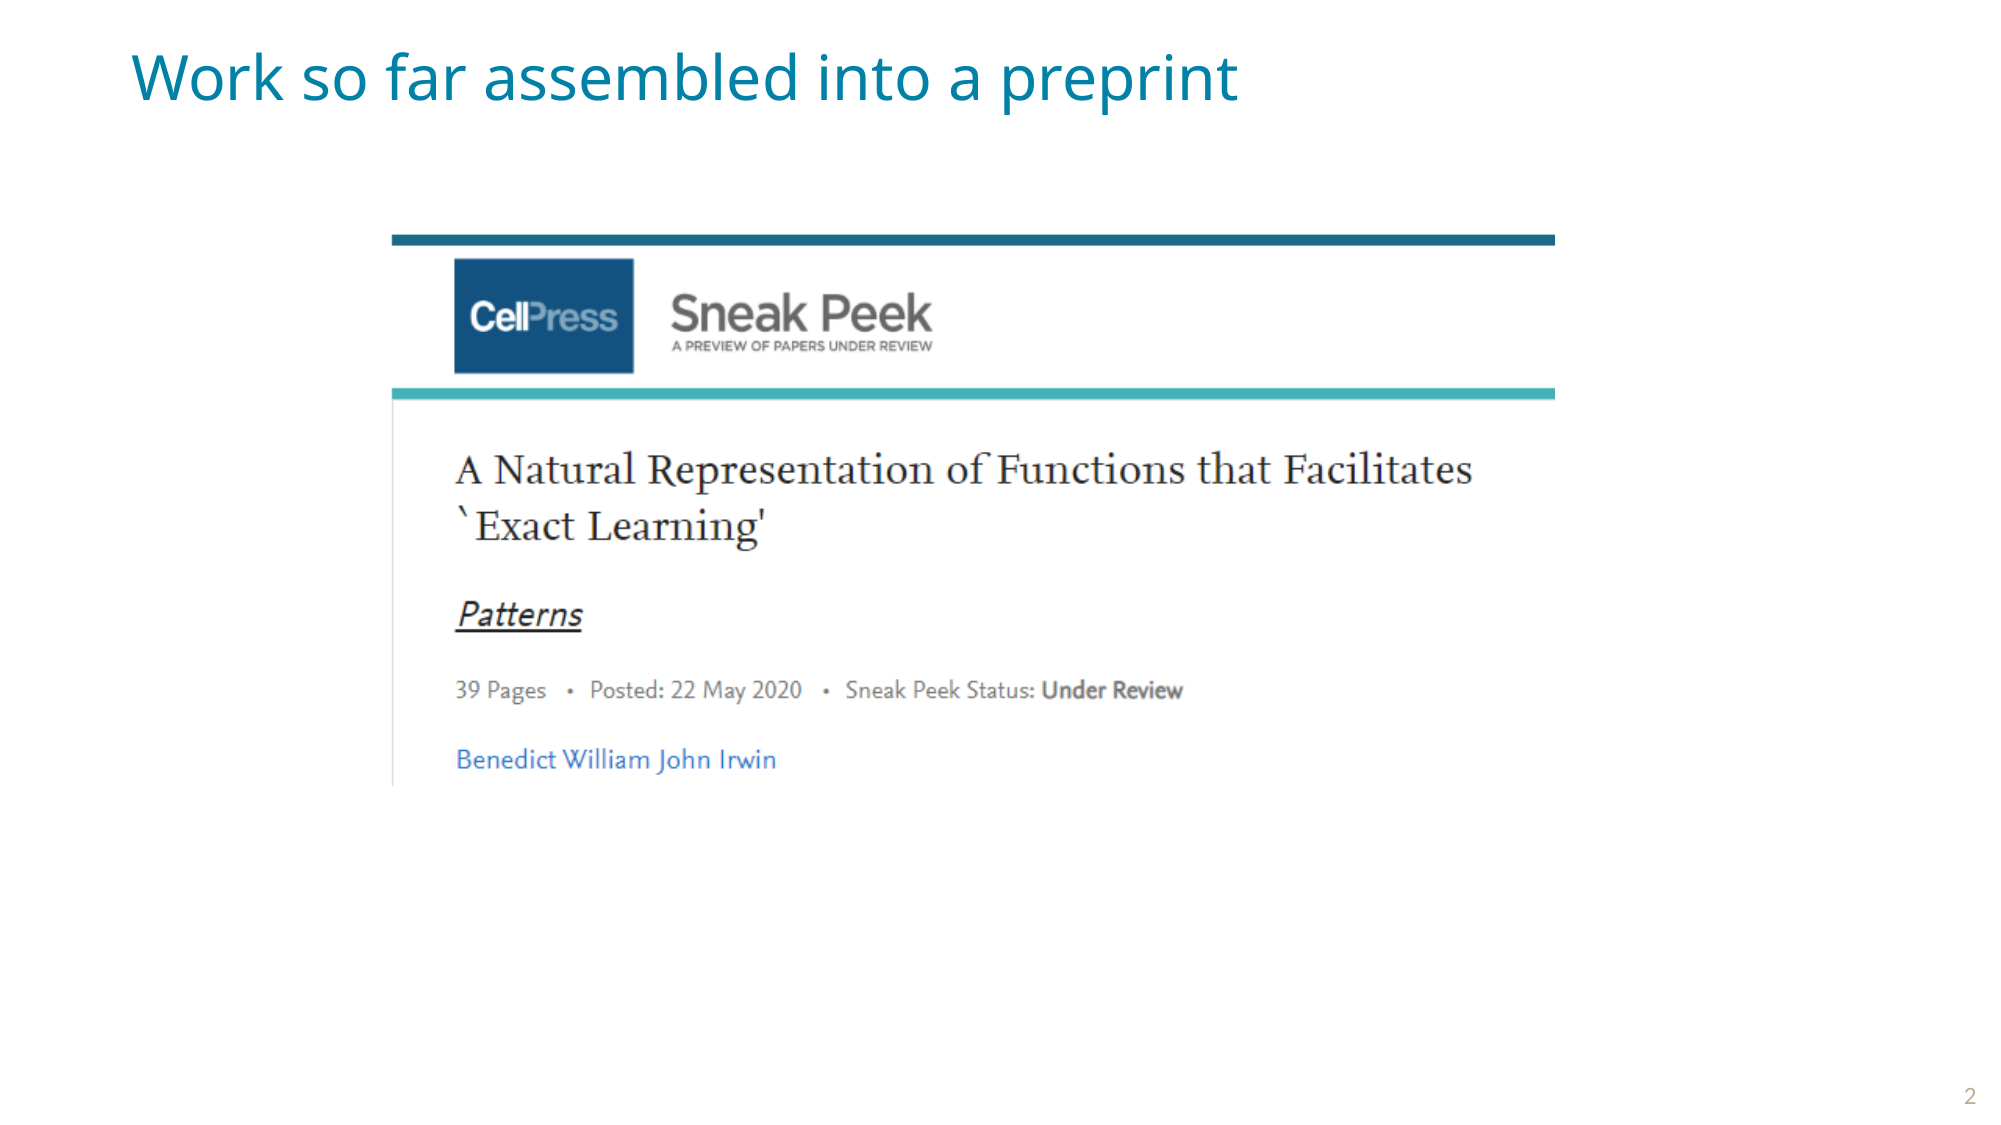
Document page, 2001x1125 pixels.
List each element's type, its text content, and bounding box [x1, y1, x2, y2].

title Work so far assembled into a preprint [116, 11, 1992, 152]
slide_number 2 [1524, 1065, 1992, 1125]
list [375, 223, 1556, 786]
